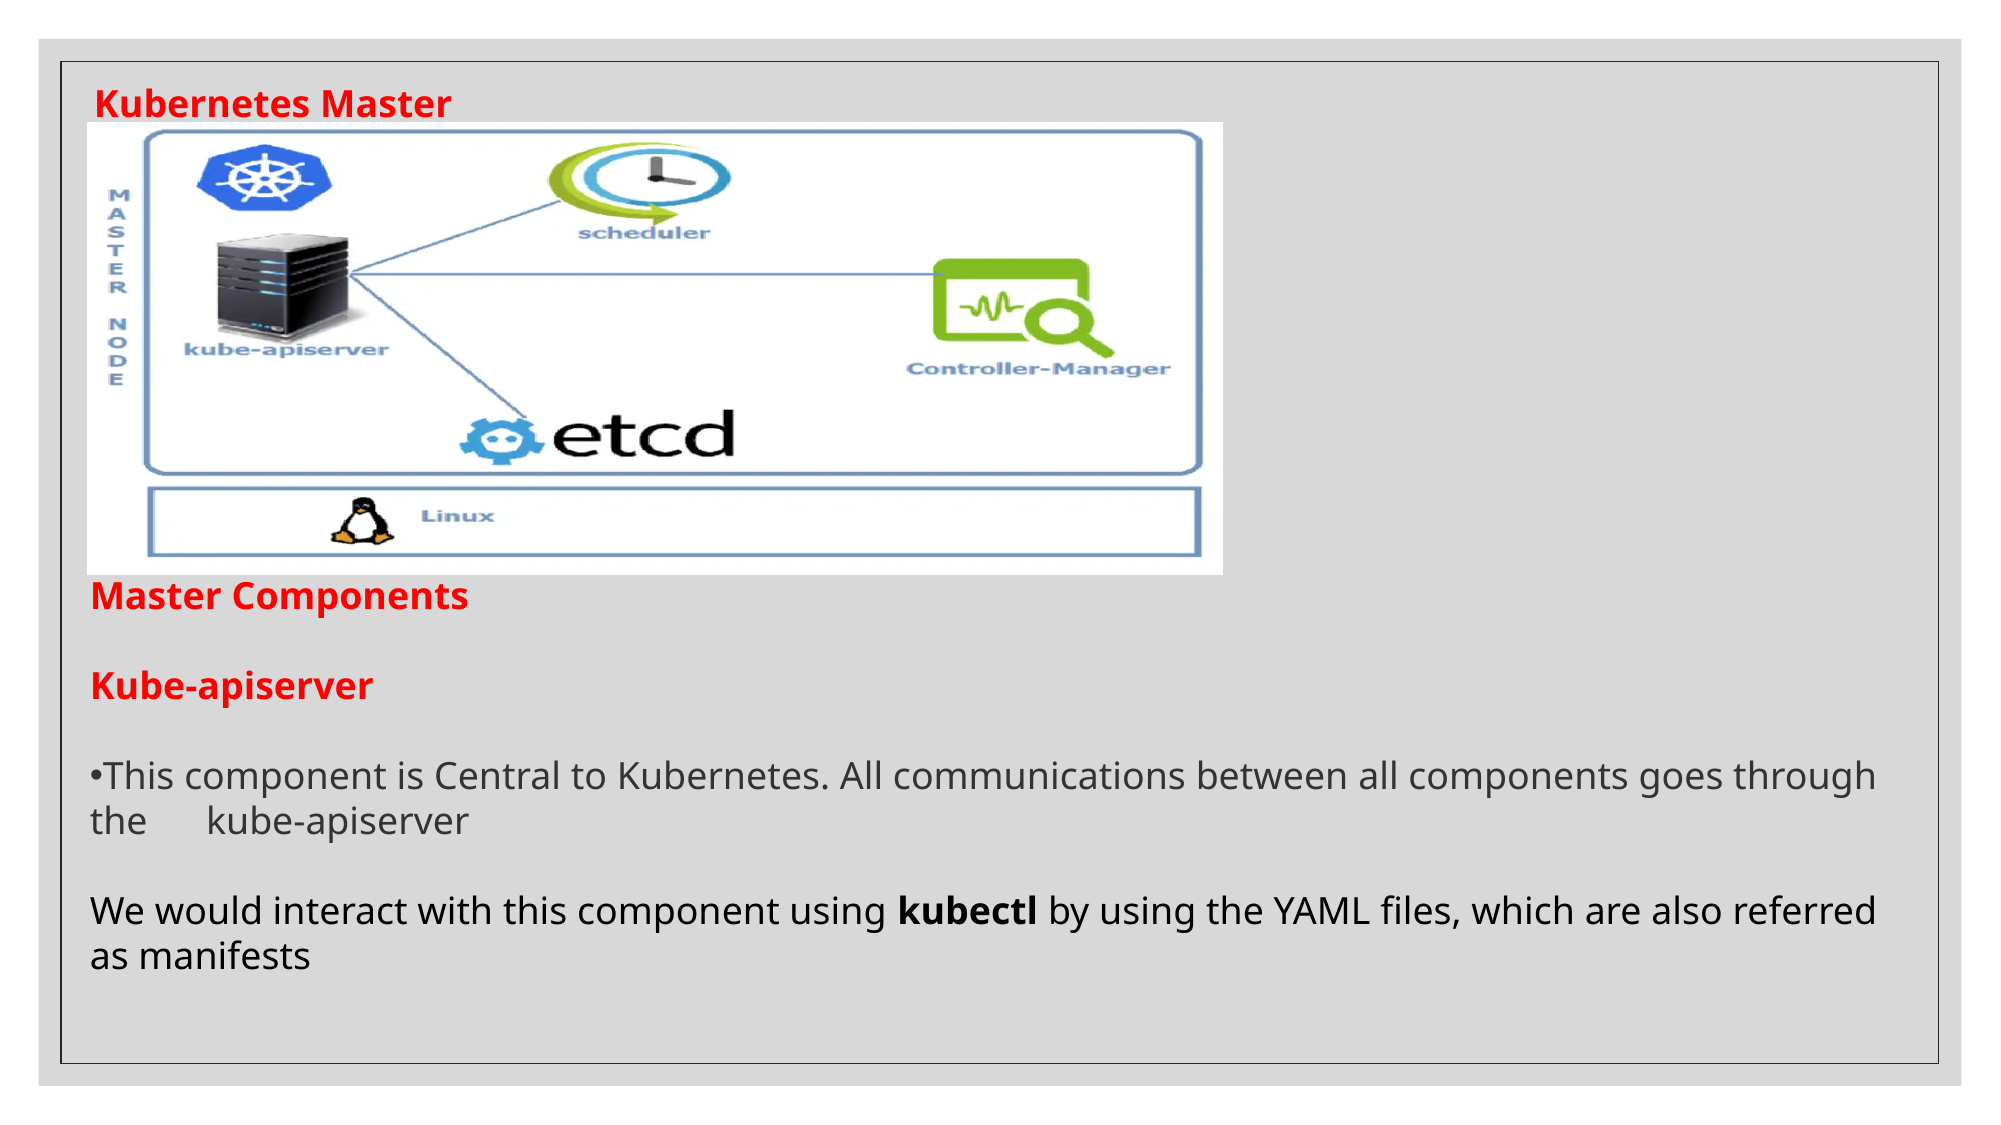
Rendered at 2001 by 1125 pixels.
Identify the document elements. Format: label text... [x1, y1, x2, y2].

text_box Kubernetes Master [79, 72, 468, 132]
picture [87, 122, 1223, 575]
text_box Master Components Kube-apiserver This component is Central to Kubernetes. All communications between all components goes through the kube-apiserver We would interact with this component using kubectl by using the YAML files, which are also referred as manifests [74, 564, 1940, 1030]
